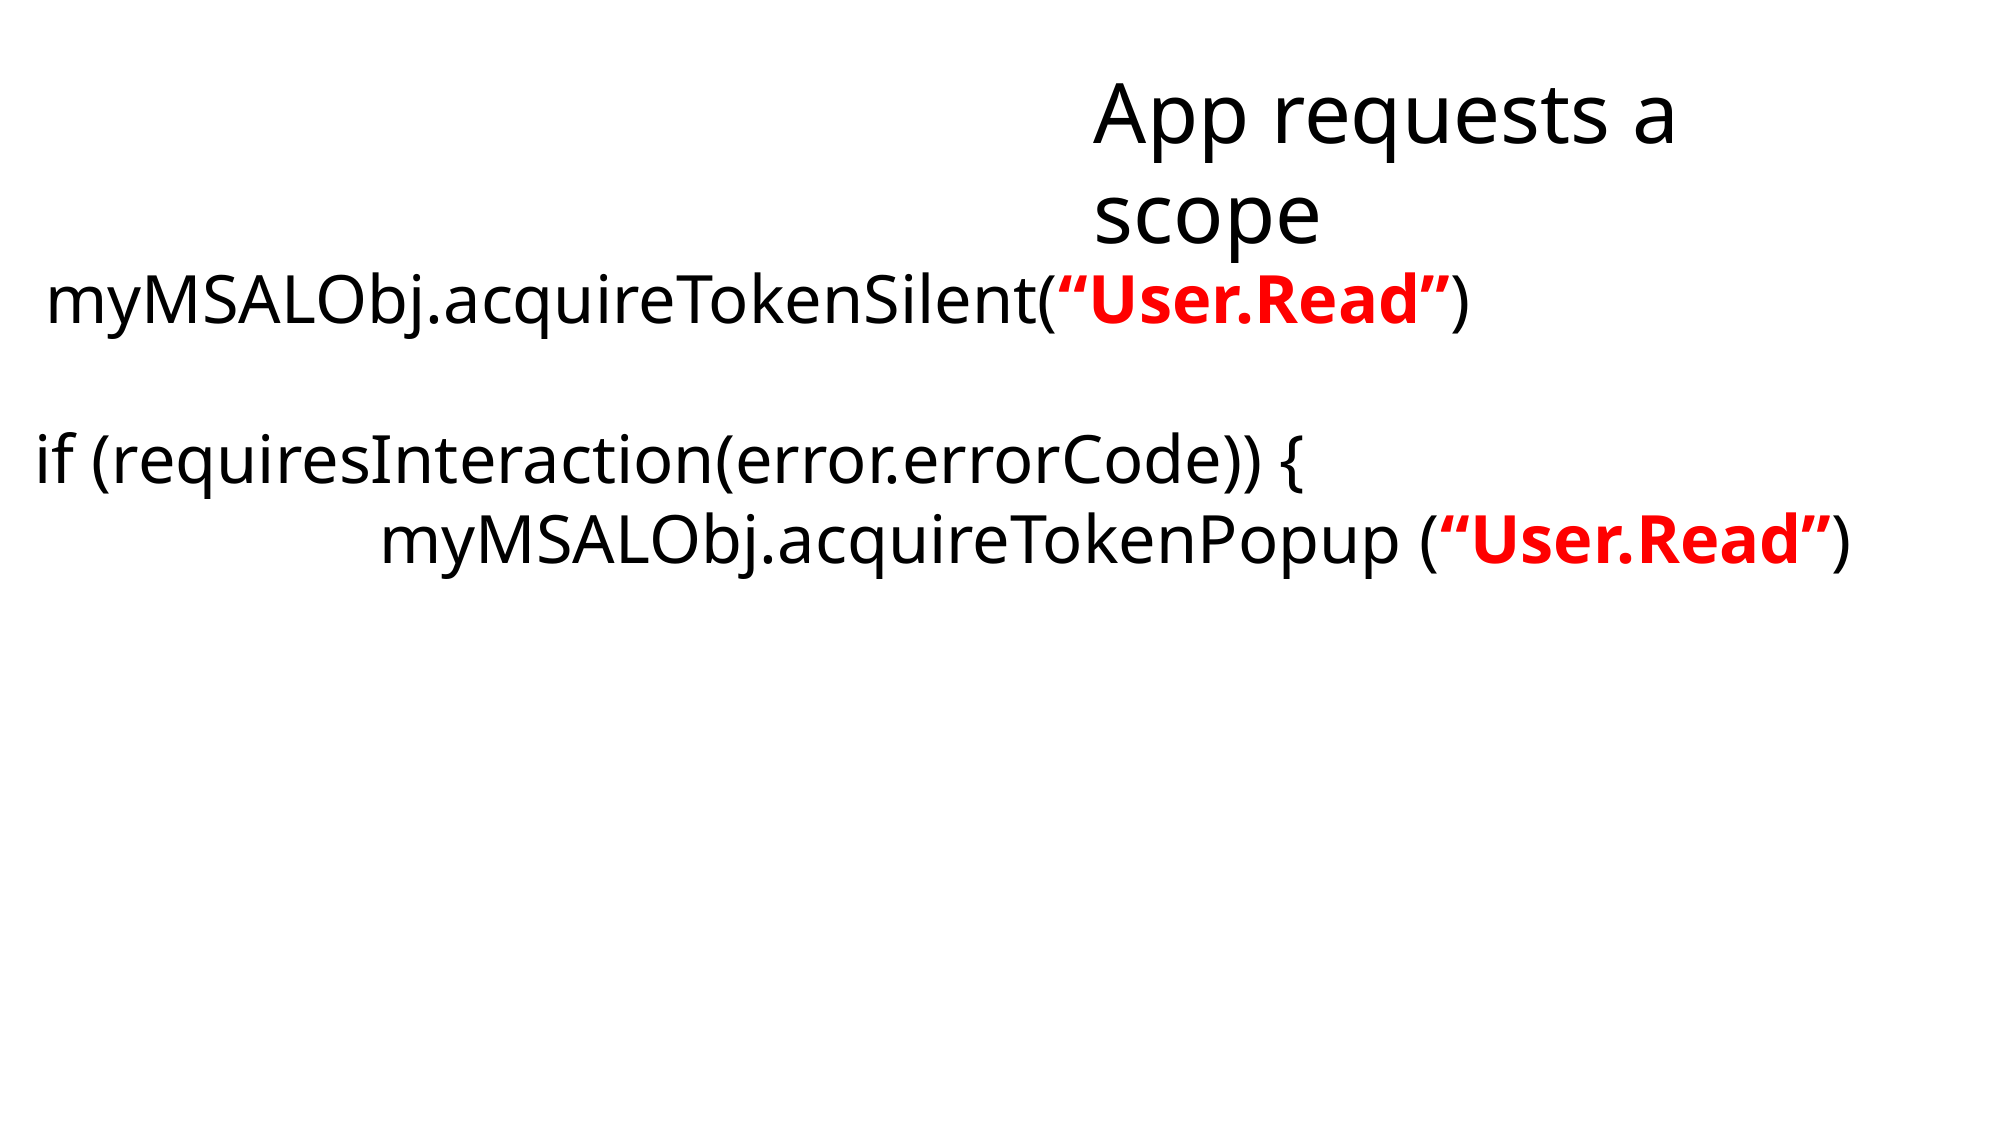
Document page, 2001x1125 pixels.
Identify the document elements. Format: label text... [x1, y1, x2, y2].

text_box myMSALObj.acquireTokenSilent(“User.Read”) if (requiresInteraction(error.errorCode)) { myMSALObj.acquireTokenPopup (“User.Read”) [19, 249, 1983, 584]
text_box App requests a scope [1079, 52, 1920, 249]
